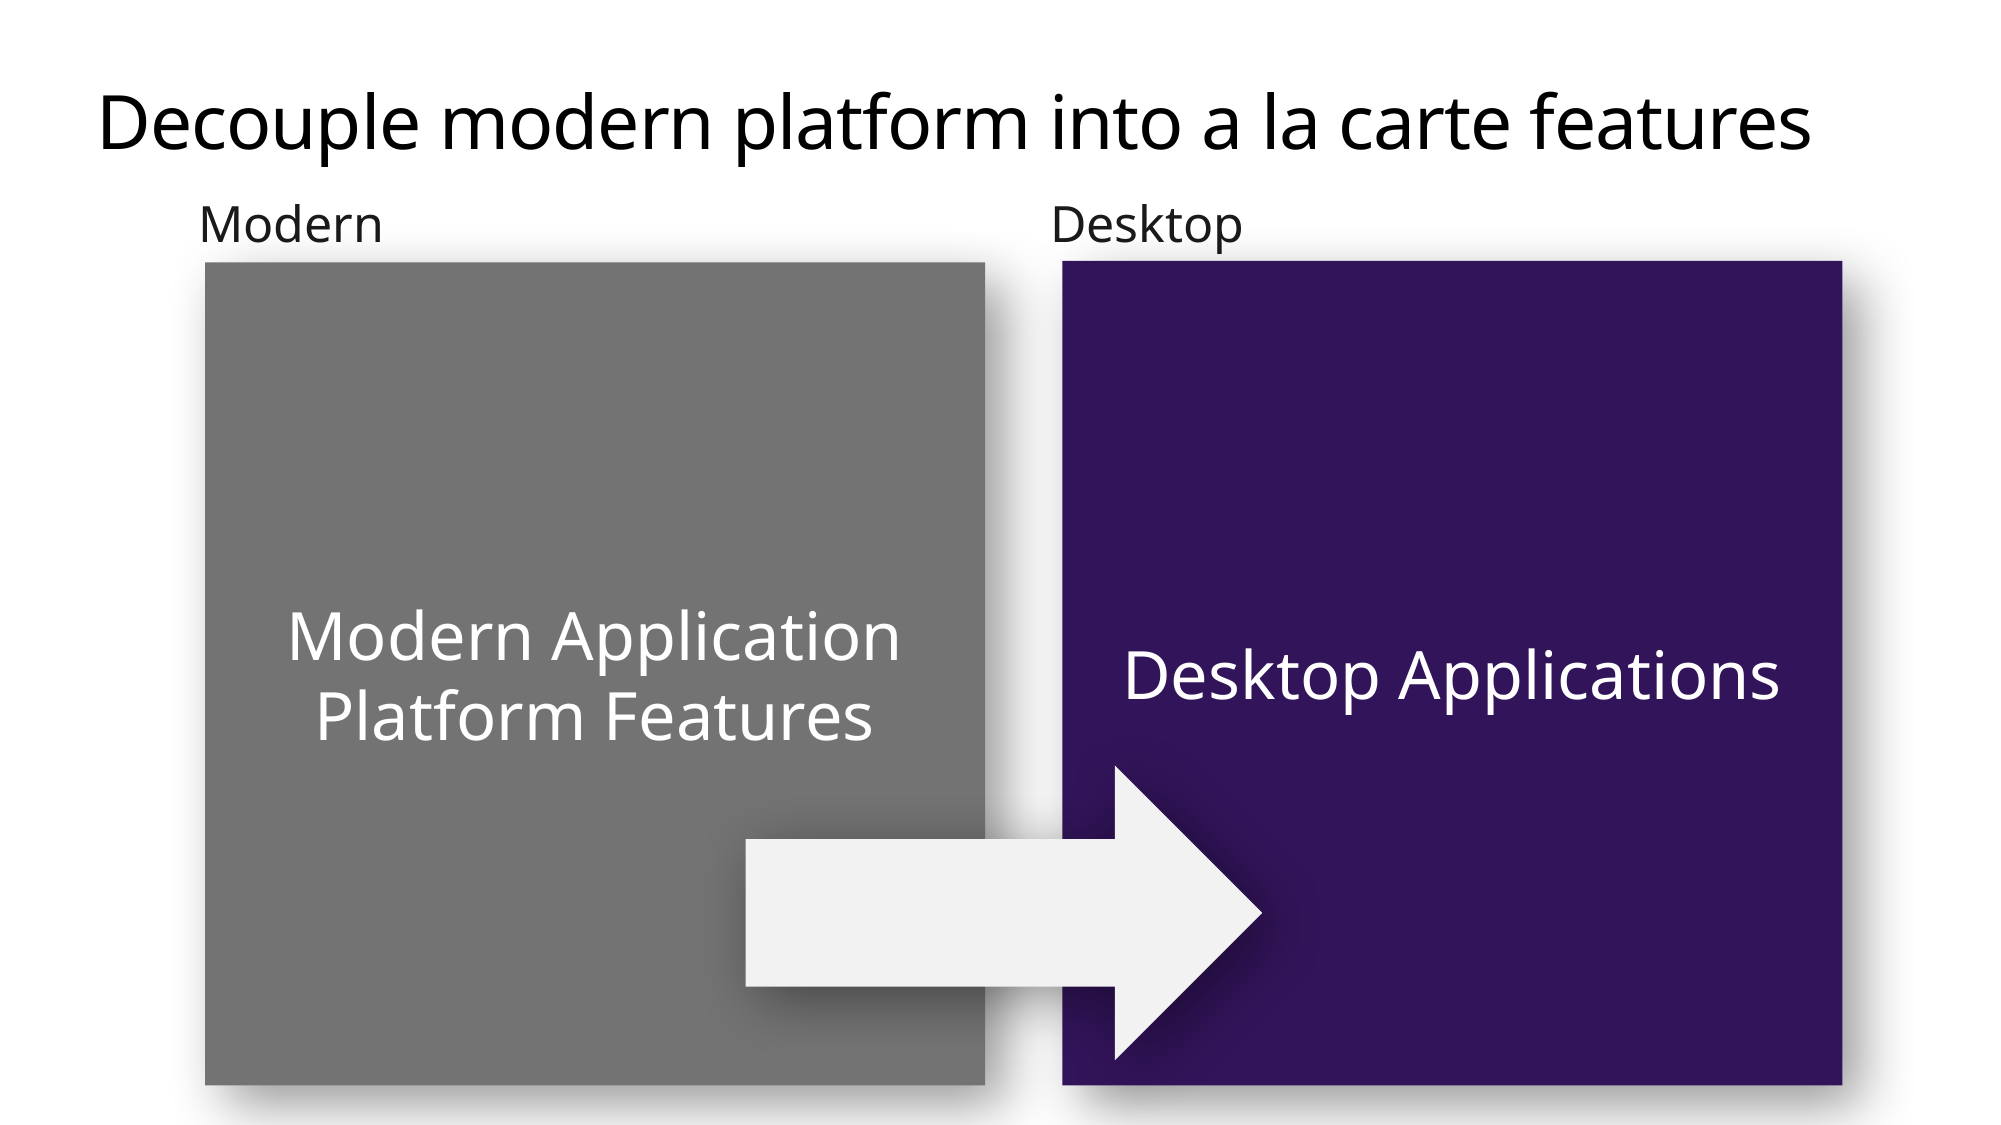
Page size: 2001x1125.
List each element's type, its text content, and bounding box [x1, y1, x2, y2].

text_box Modern [183, 185, 400, 260]
text_box Desktop [1035, 185, 1260, 260]
text_box [744, 764, 1263, 1062]
text_box Desktop Applications [1062, 260, 1843, 1086]
text_box Modern Application Platform Features [204, 261, 986, 1086]
title Decouple modern platform into a la carte features [96, 75, 1904, 166]
